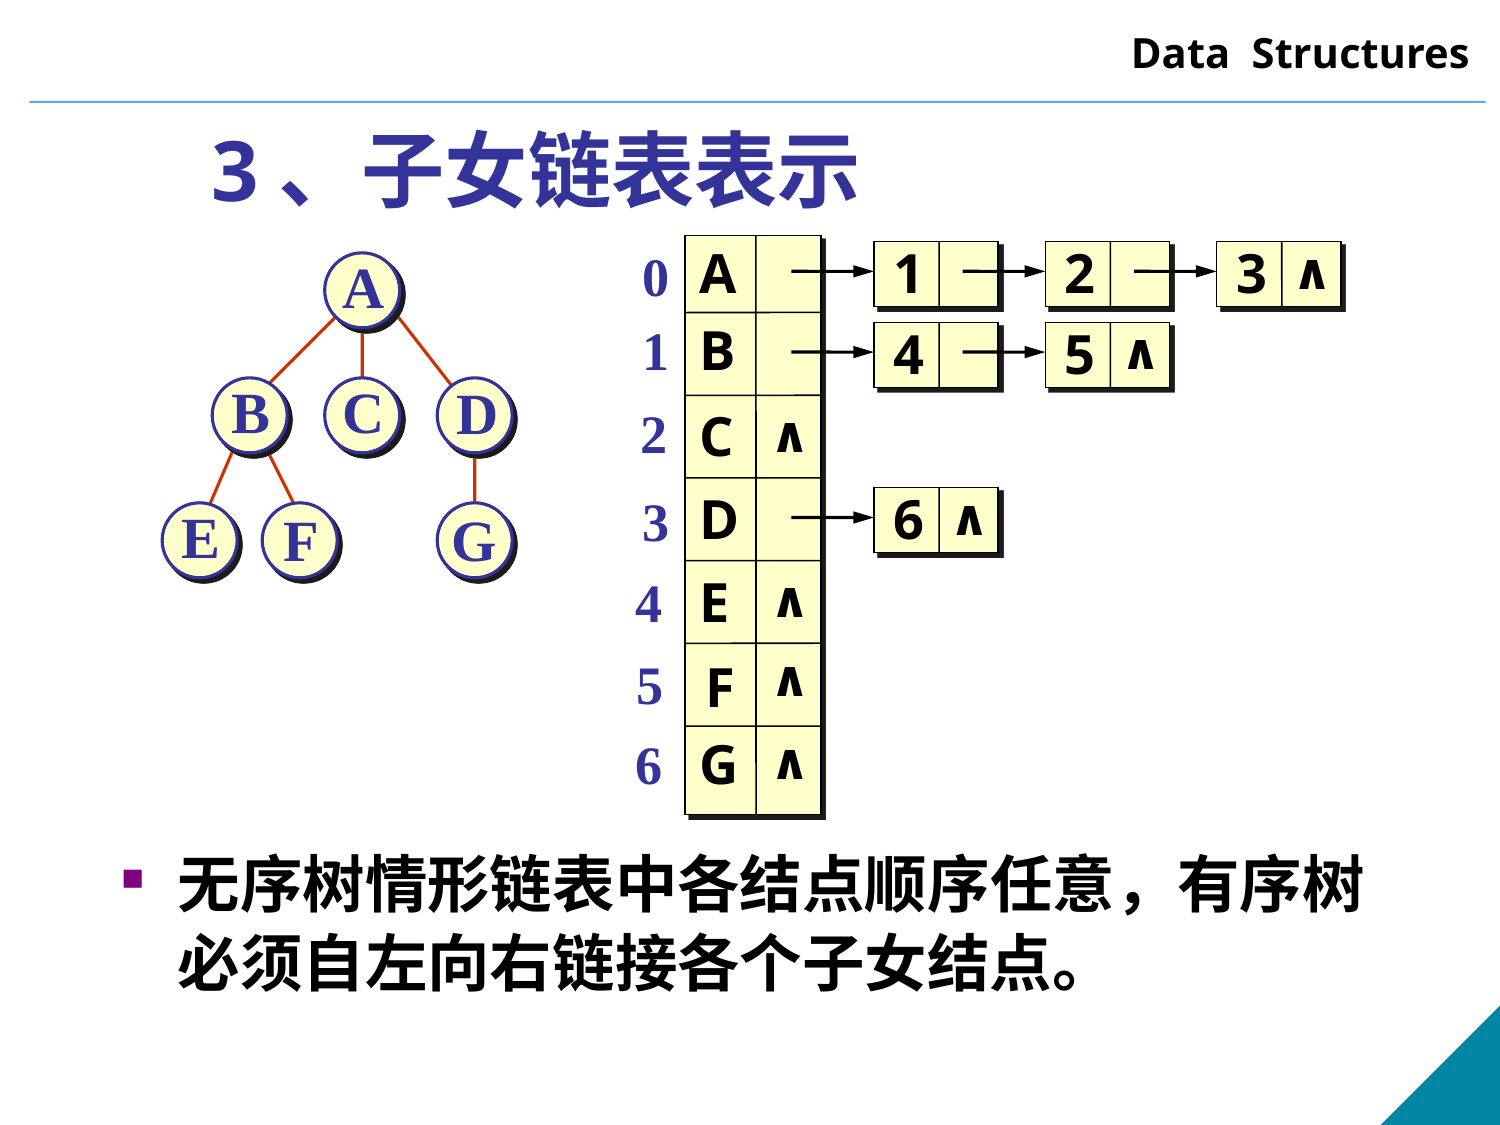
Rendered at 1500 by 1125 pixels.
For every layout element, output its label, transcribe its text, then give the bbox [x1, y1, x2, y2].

title 3、子女链表表示 [18, 113, 1054, 226]
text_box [619, 231, 1353, 815]
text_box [162, 242, 514, 581]
list 无序树情形链表中各结点顺序任意，有序树必须自左向右链接各个子女结点。 [106, 834, 1421, 1030]
